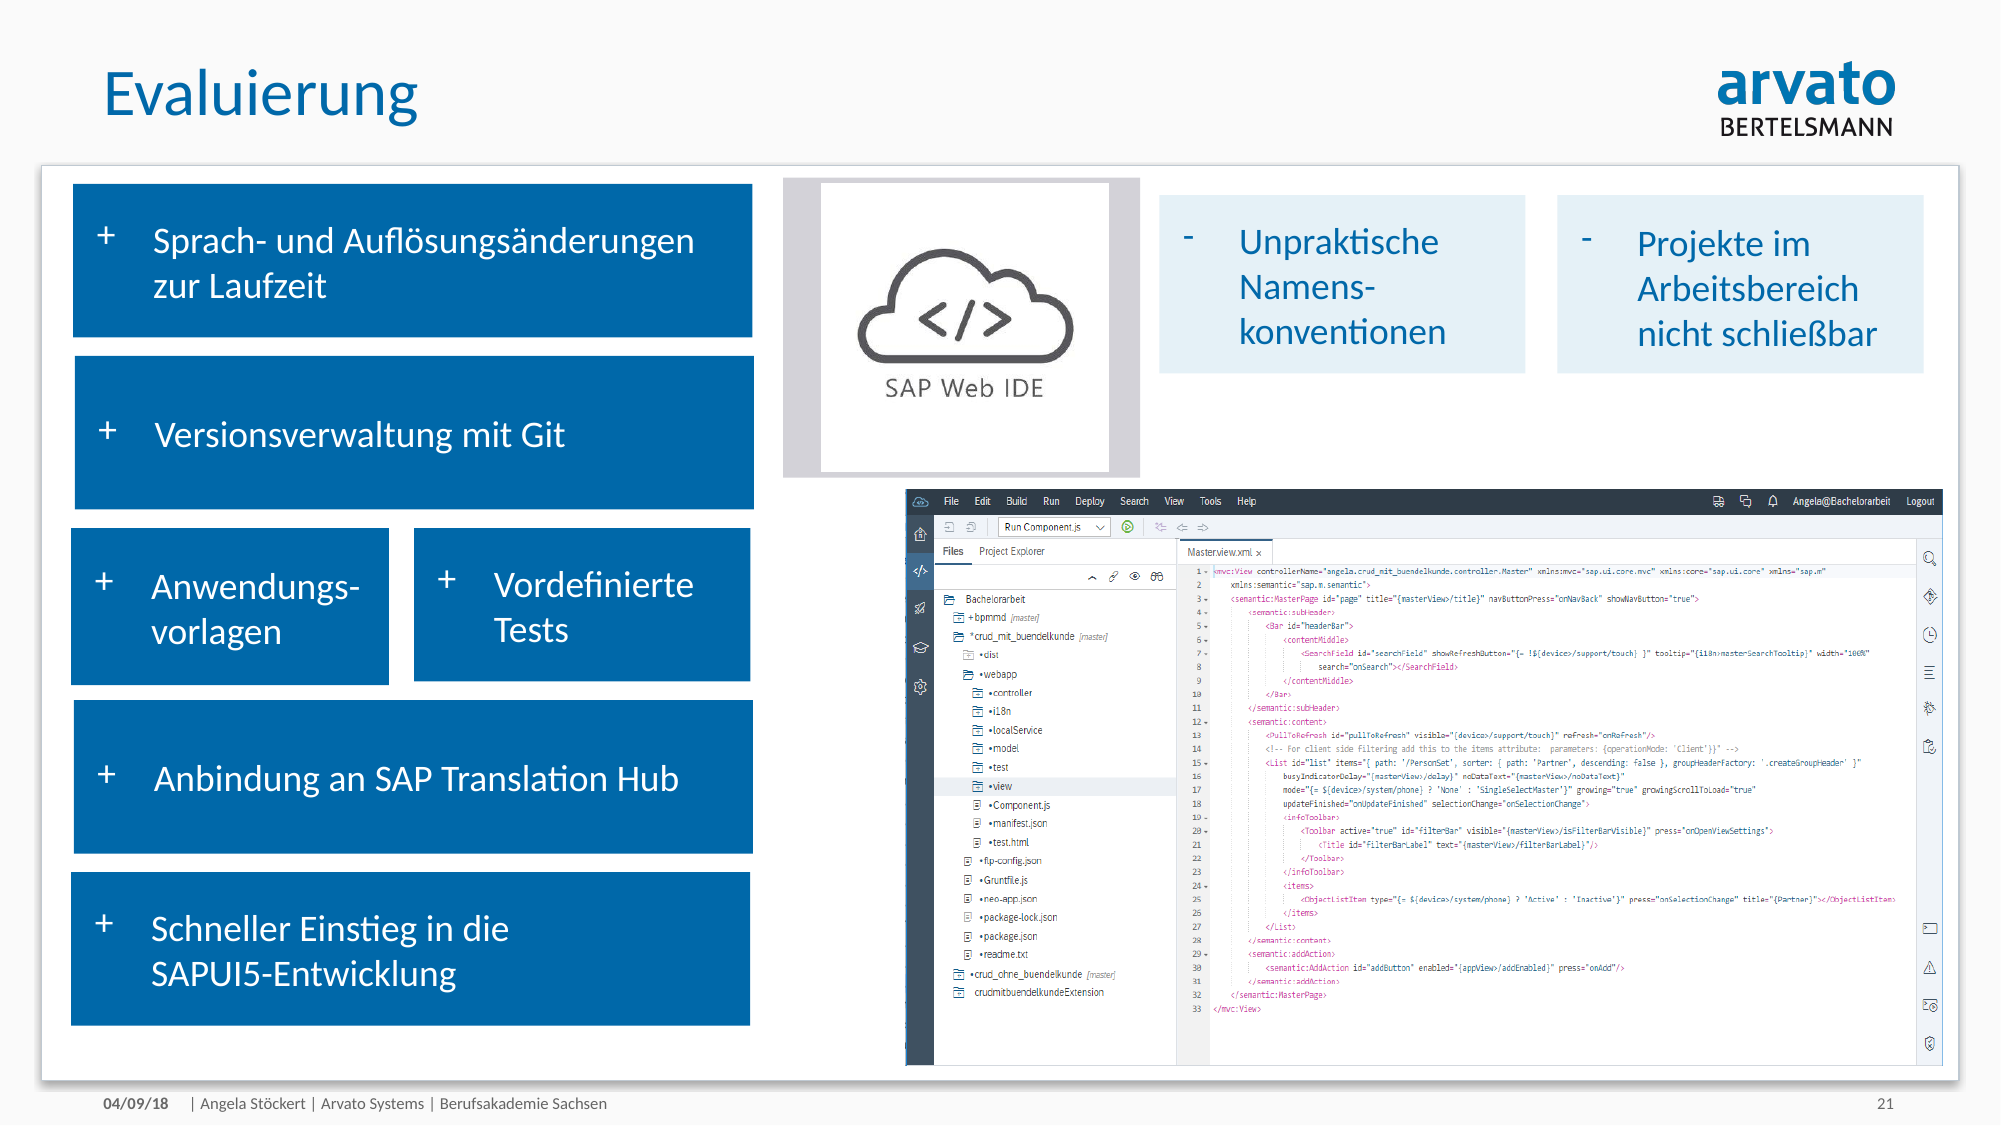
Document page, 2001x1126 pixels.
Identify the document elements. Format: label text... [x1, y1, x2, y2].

title Evaluierung [103, 57, 1708, 131]
picture [820, 183, 1109, 472]
text_box Sprach- und Auflösungsänderungen zur Laufzeit [73, 183, 753, 338]
text_box Projekte im Arbeitsbereich nicht schließbar [1557, 195, 1924, 374]
text_box Anwendungs- vorlagen [71, 528, 389, 686]
text_box Unpraktische Namens- konventionen [1159, 195, 1526, 374]
text_box Versionsverwaltung mit Git [74, 355, 754, 510]
footer | Angela Stöckert | Arvato Systems | Berufsakademie Sachsen [188, 1092, 891, 1113]
text_box Schneller Einstieg in die SAPUI5-Entwicklung [71, 872, 751, 1026]
picture [1718, 61, 1895, 136]
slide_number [103, 1092, 187, 1113]
picture [1727, 89, 1737, 97]
text_box Anbindung an SAP Translation Hub [73, 700, 753, 854]
text_box [783, 177, 1141, 478]
picture [905, 488, 1943, 1066]
slide_number 21 [1847, 1093, 1895, 1114]
text_box Vordefinierte Tests [414, 528, 751, 682]
picture [1872, 77, 1886, 98]
